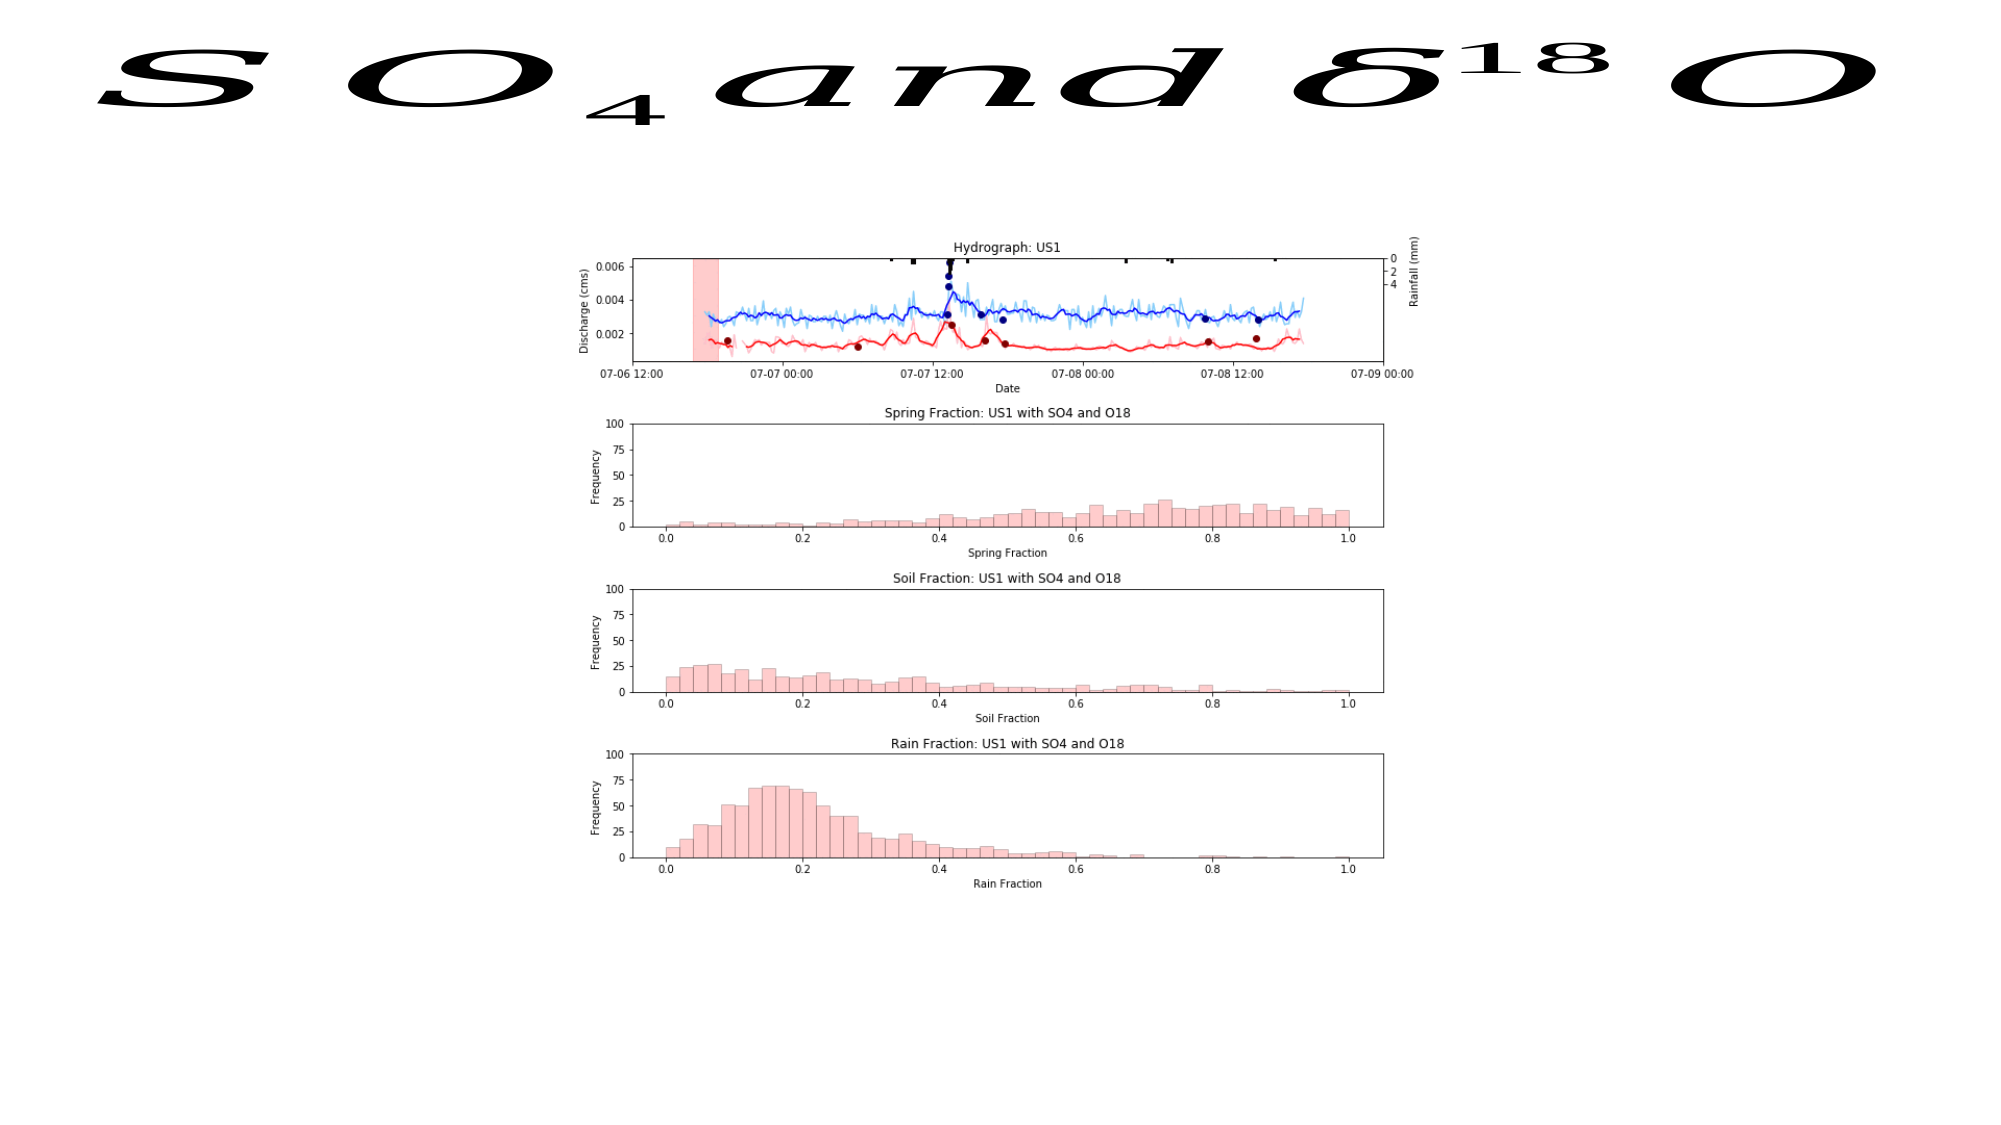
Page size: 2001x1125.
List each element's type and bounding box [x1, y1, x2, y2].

picture [573, 228, 1427, 897]
